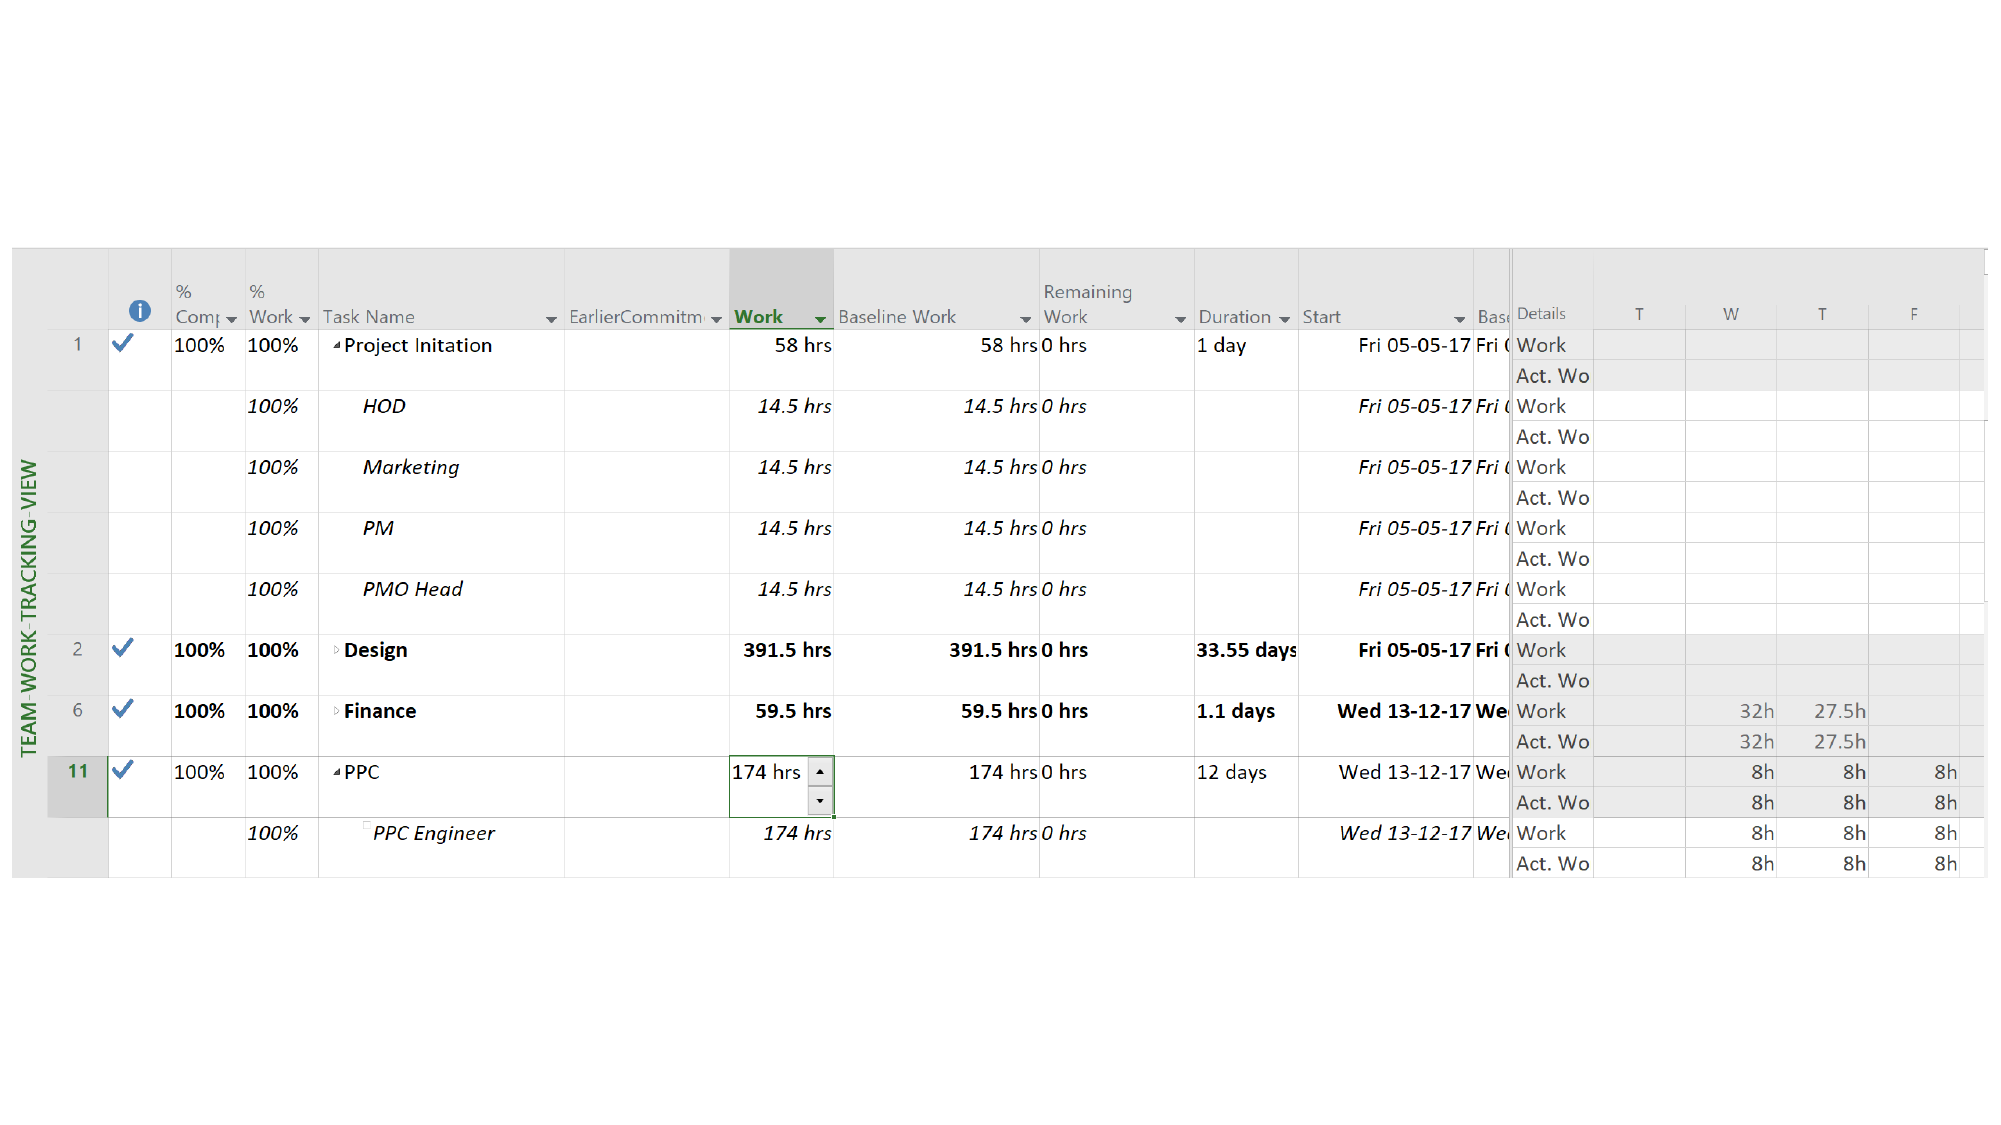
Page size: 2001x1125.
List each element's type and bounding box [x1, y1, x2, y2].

picture [12, 247, 1988, 878]
